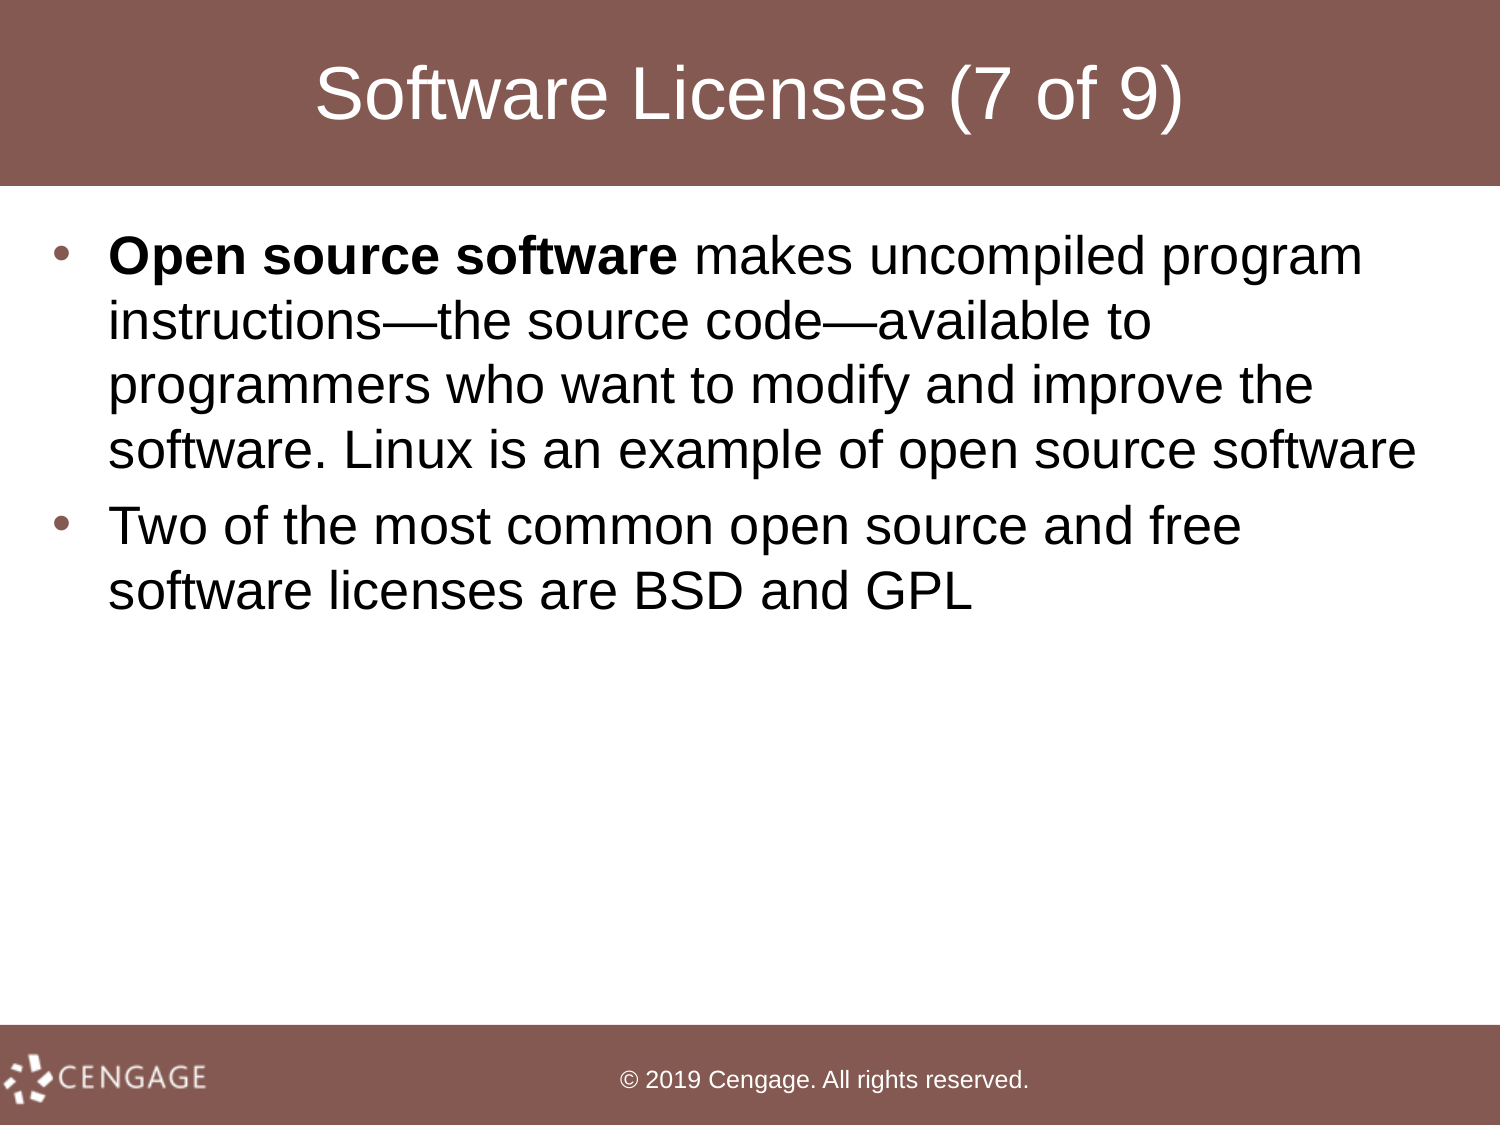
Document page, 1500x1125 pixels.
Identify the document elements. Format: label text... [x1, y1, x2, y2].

picture [0, 1051, 211, 1106]
list Open source software makes uncompiled program instructions—the source code—available to programmers who want to modify and improve the software. Linux is an example of open source software Two of the most common open source and free software licenses are BSD and GPL [37, 212, 1475, 1005]
title Software Licenses (7 of 9) [75, 4, 1425, 175]
